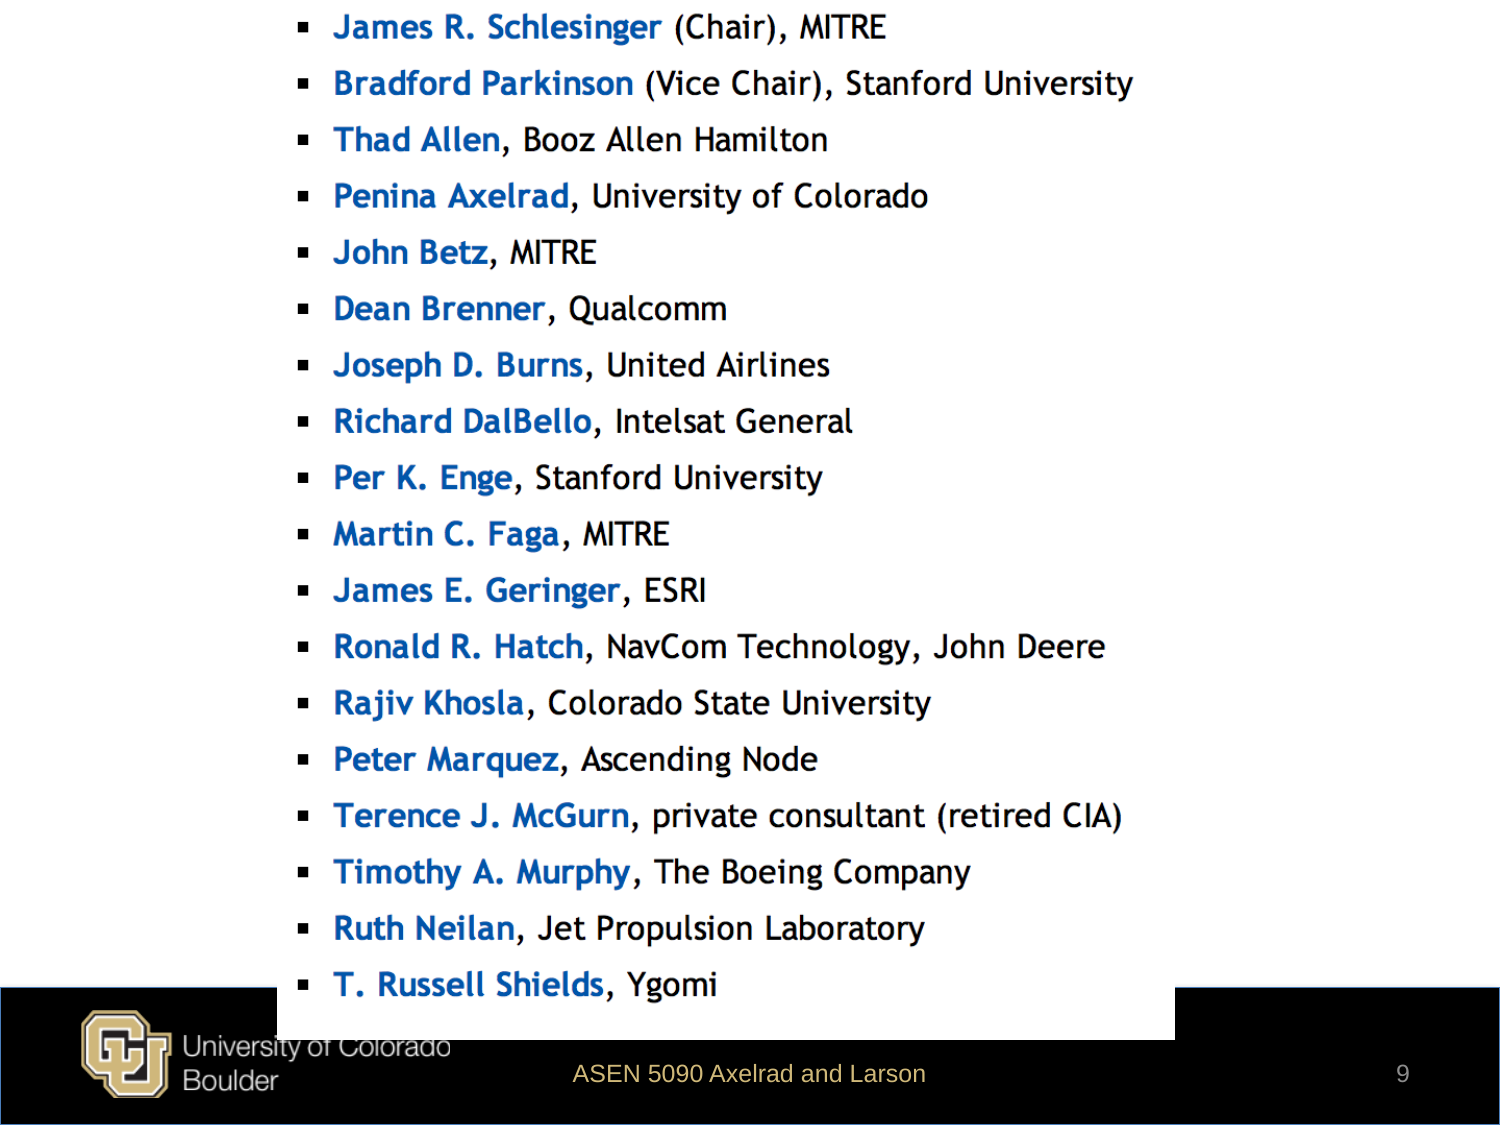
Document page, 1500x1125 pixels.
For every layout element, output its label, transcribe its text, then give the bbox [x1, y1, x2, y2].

slide_number 9 [1074, 1042, 1425, 1103]
footer ASEN 5090 Axelrad and Larson [512, 1049, 988, 1103]
picture [276, 0, 1176, 1040]
